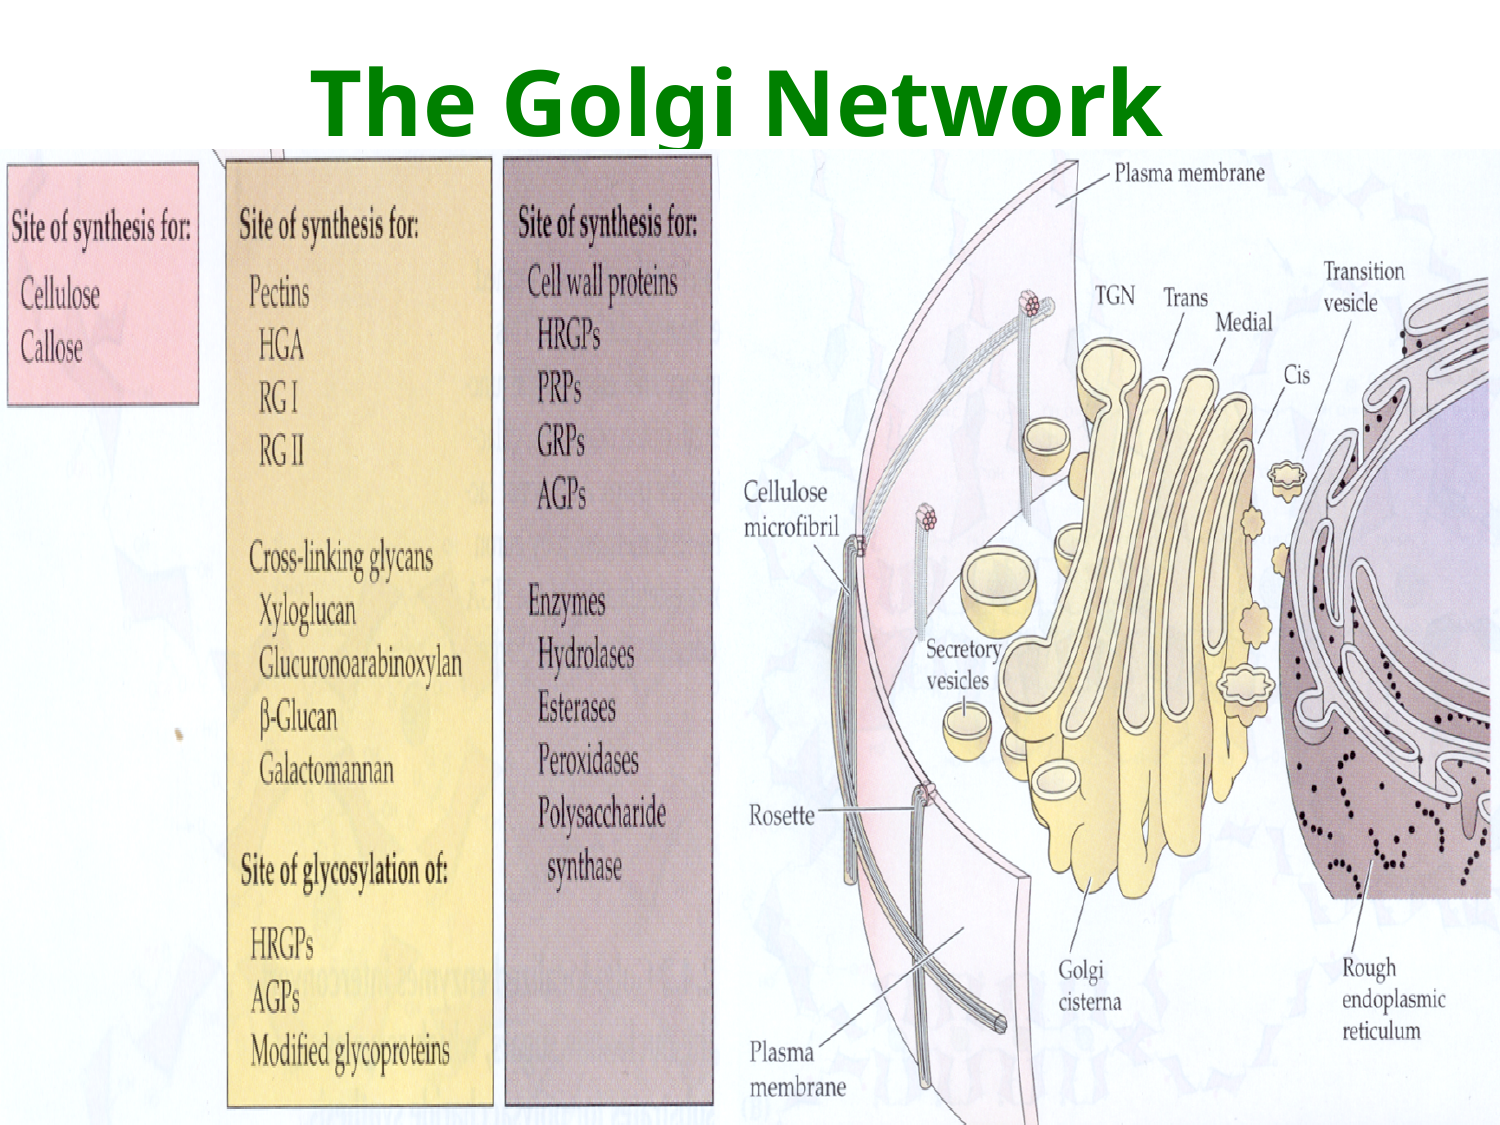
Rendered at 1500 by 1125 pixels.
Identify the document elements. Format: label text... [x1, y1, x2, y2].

title The Golgi Network [50, 0, 1425, 149]
picture [0, 149, 1500, 1125]
